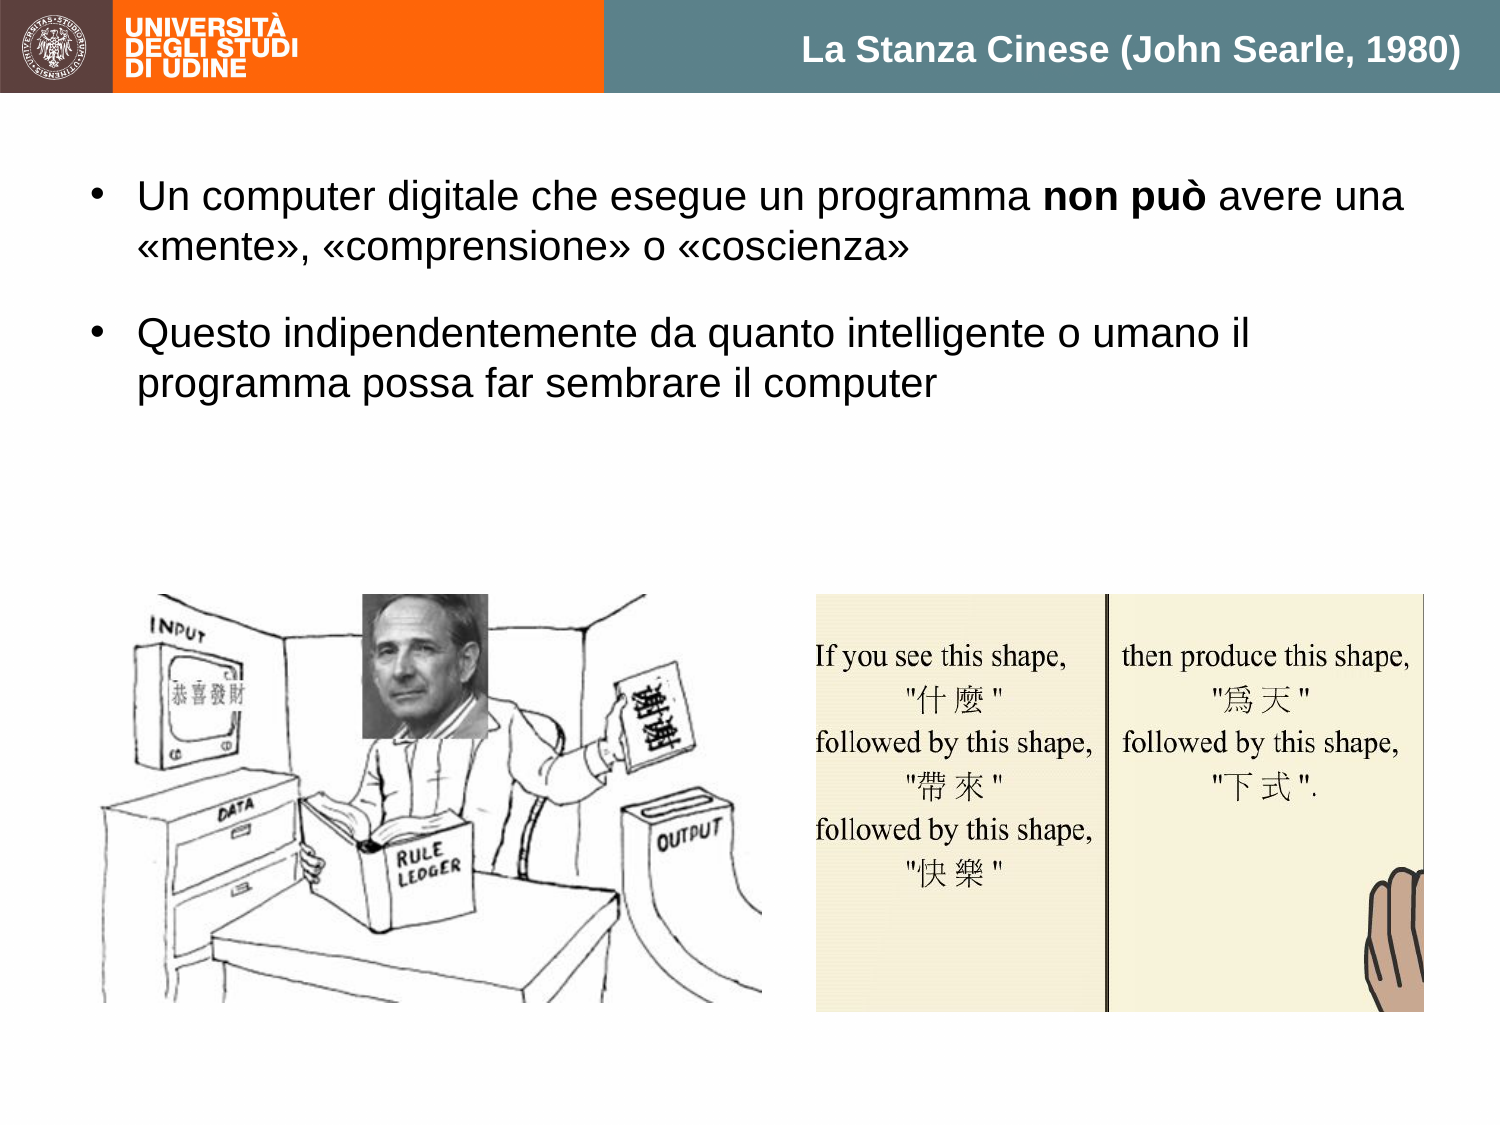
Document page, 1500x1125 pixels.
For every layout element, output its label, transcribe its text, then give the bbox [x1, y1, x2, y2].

picture [0, 0, 1500, 1125]
text_box Un computer digitale che esegue un programma non può avere una «mente», «comprensione» o «coscienza» Questo indipendentemente da quanto intelligente o umano il programma possa far sembrare il computer [75, 160, 1448, 414]
text_box La Stanza Cinese (John Searle, 1980) [501, 17, 1477, 78]
